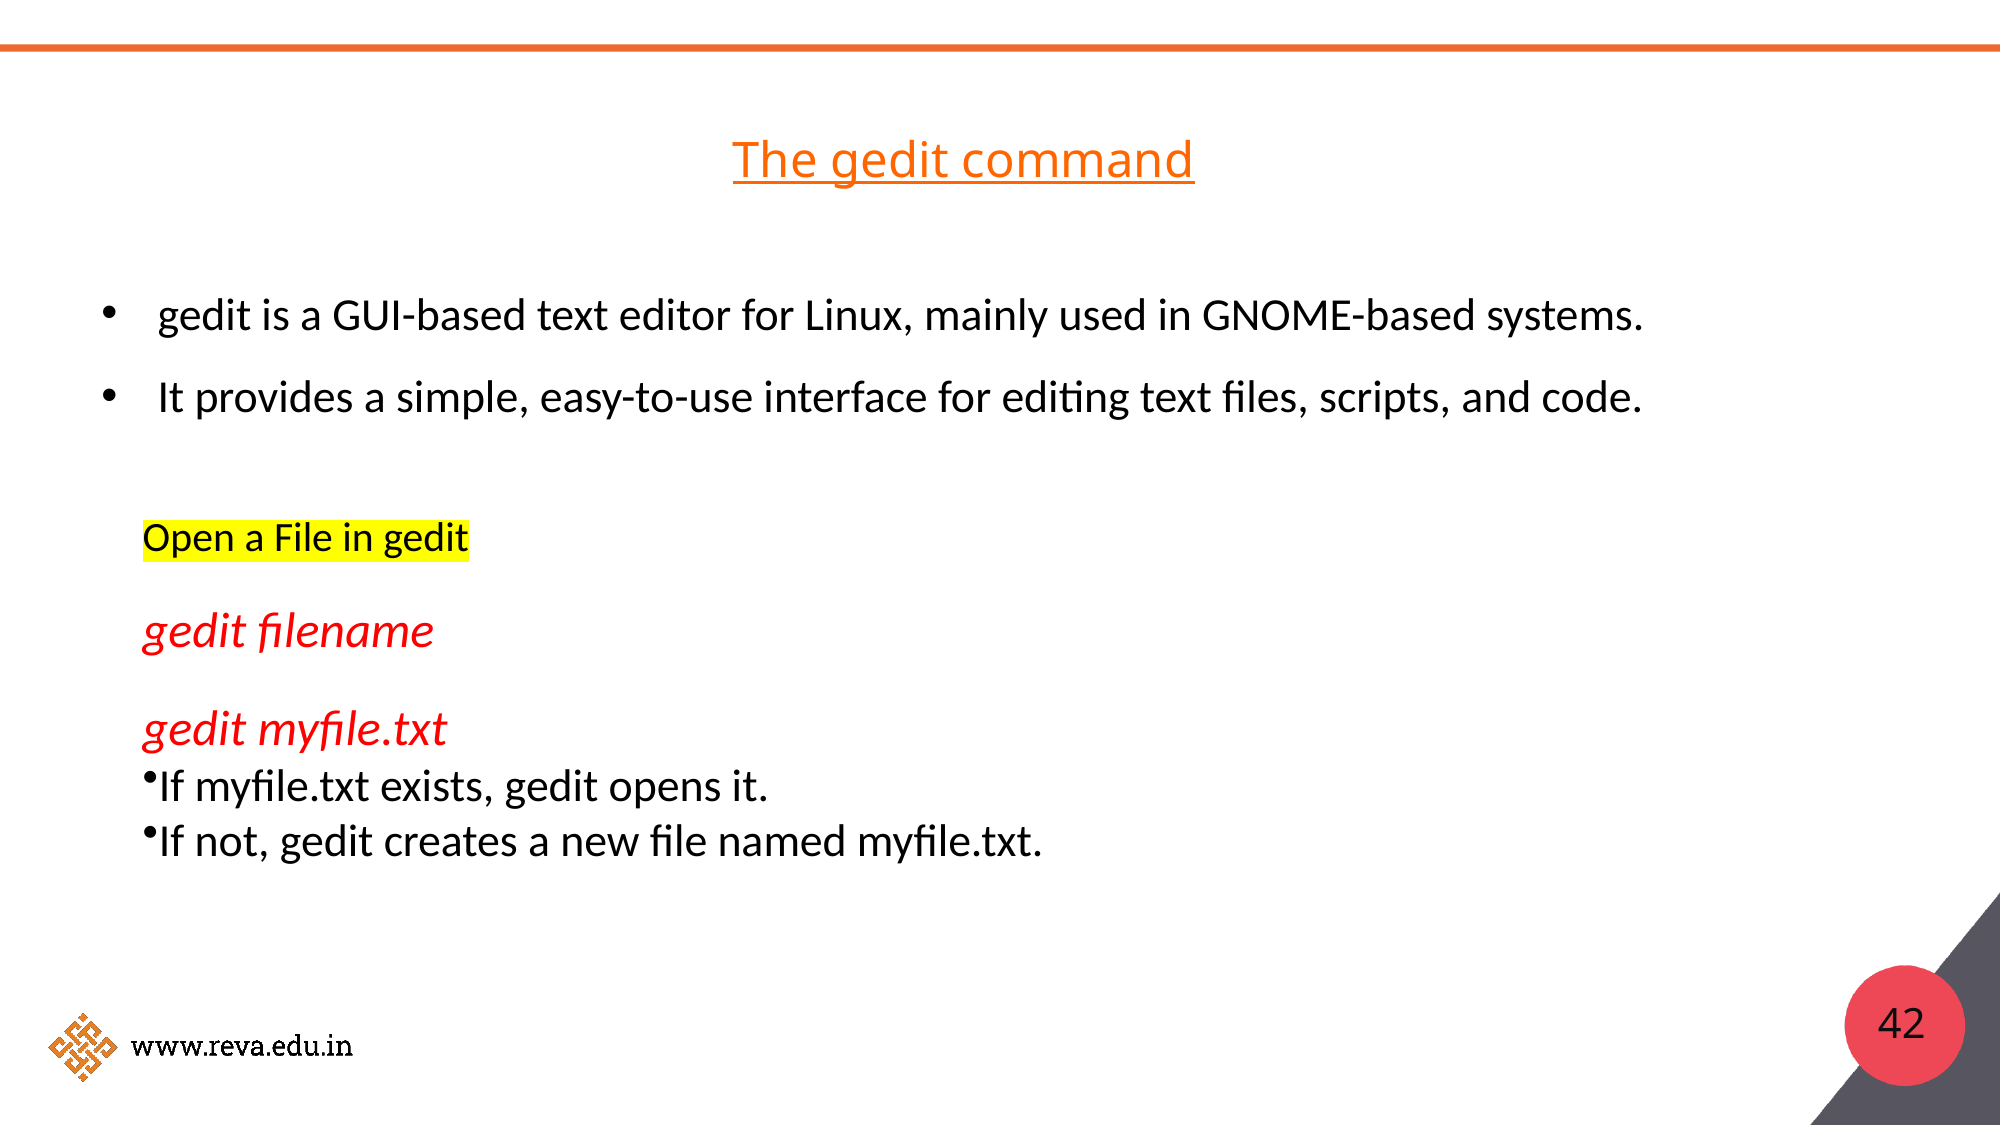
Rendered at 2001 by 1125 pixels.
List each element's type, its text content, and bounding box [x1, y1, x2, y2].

text_box gedit filename [128, 590, 1128, 665]
text_box 42 [1850, 989, 1954, 1061]
text_box gedit myfile.txt If myfile.txt exists, gedit opens it. If not, gedit creates a new file named myfile.txt. [128, 688, 1128, 873]
picture [31, 1003, 366, 1092]
text_box Open a File in gedit [128, 501, 1128, 567]
picture [1801, 882, 2000, 1125]
text_box gedit is a GUI-based text editor for Linux, mainly used in GNOME-based systems. It provides a simple, easy-to-use interface for editing text files, scripts, and code. [86, 249, 1882, 430]
title The gedit command [717, 100, 1283, 215]
